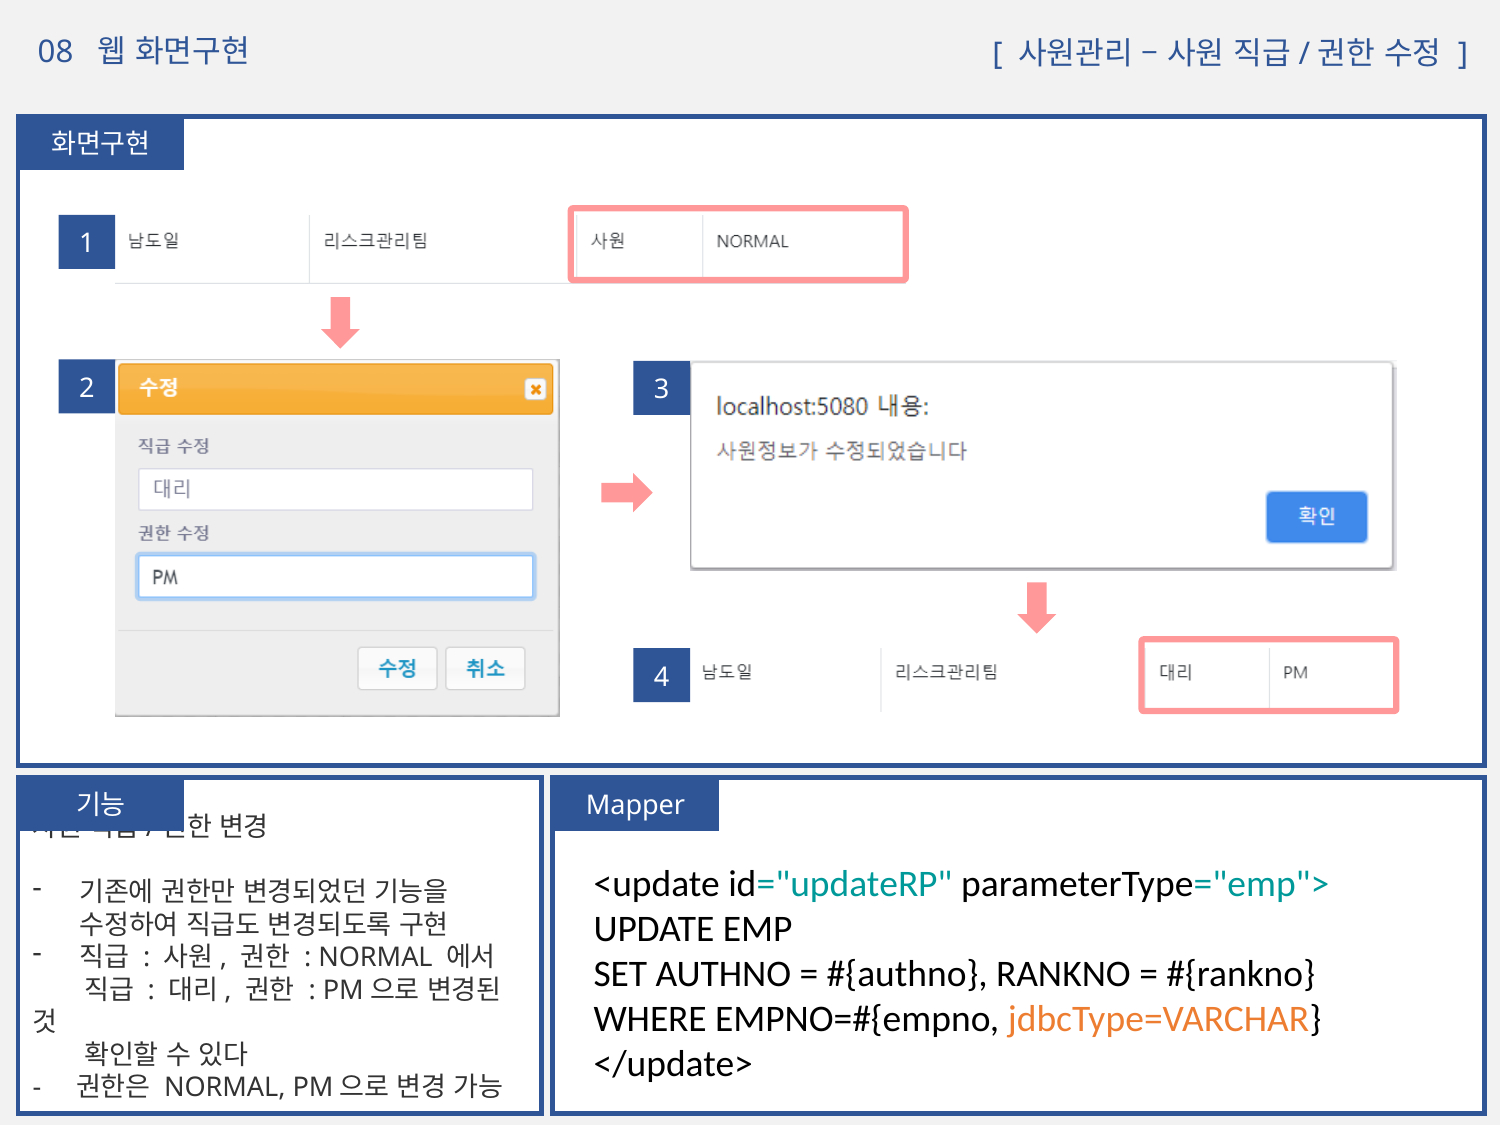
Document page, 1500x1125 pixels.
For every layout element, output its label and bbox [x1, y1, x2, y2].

picture [115, 359, 560, 717]
picture [115, 215, 906, 284]
picture [690, 648, 1467, 712]
text_box [0, 0, 1500, 1125]
picture [690, 360, 1397, 571]
